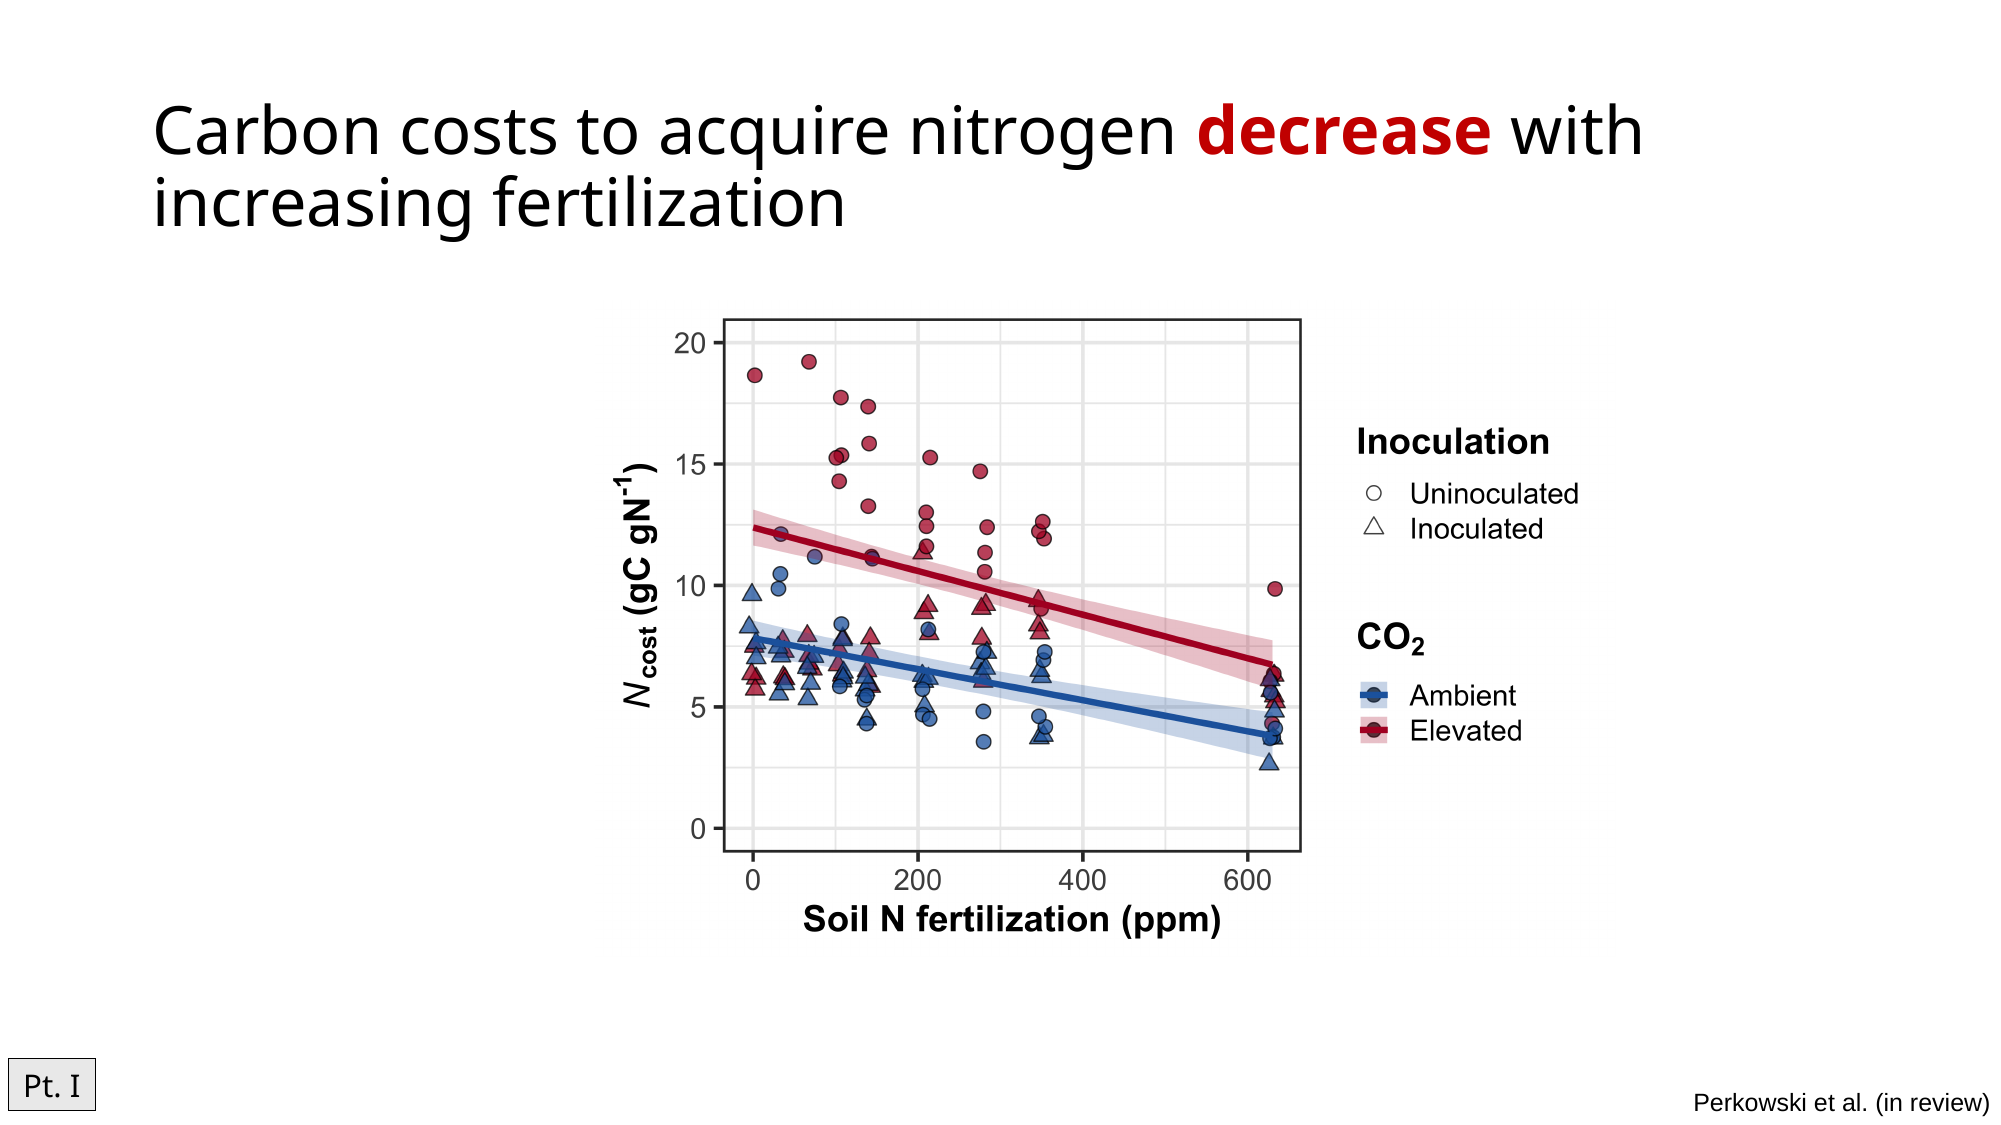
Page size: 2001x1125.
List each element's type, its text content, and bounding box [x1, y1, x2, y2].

text_box Pt. I [8, 1058, 96, 1111]
title Carbon costs to acquire nitrogen decrease with increasing fertilization [137, 59, 1863, 278]
picture [595, 300, 1616, 957]
text_box Perkowski et al. (in review) [1678, 1079, 2000, 1125]
